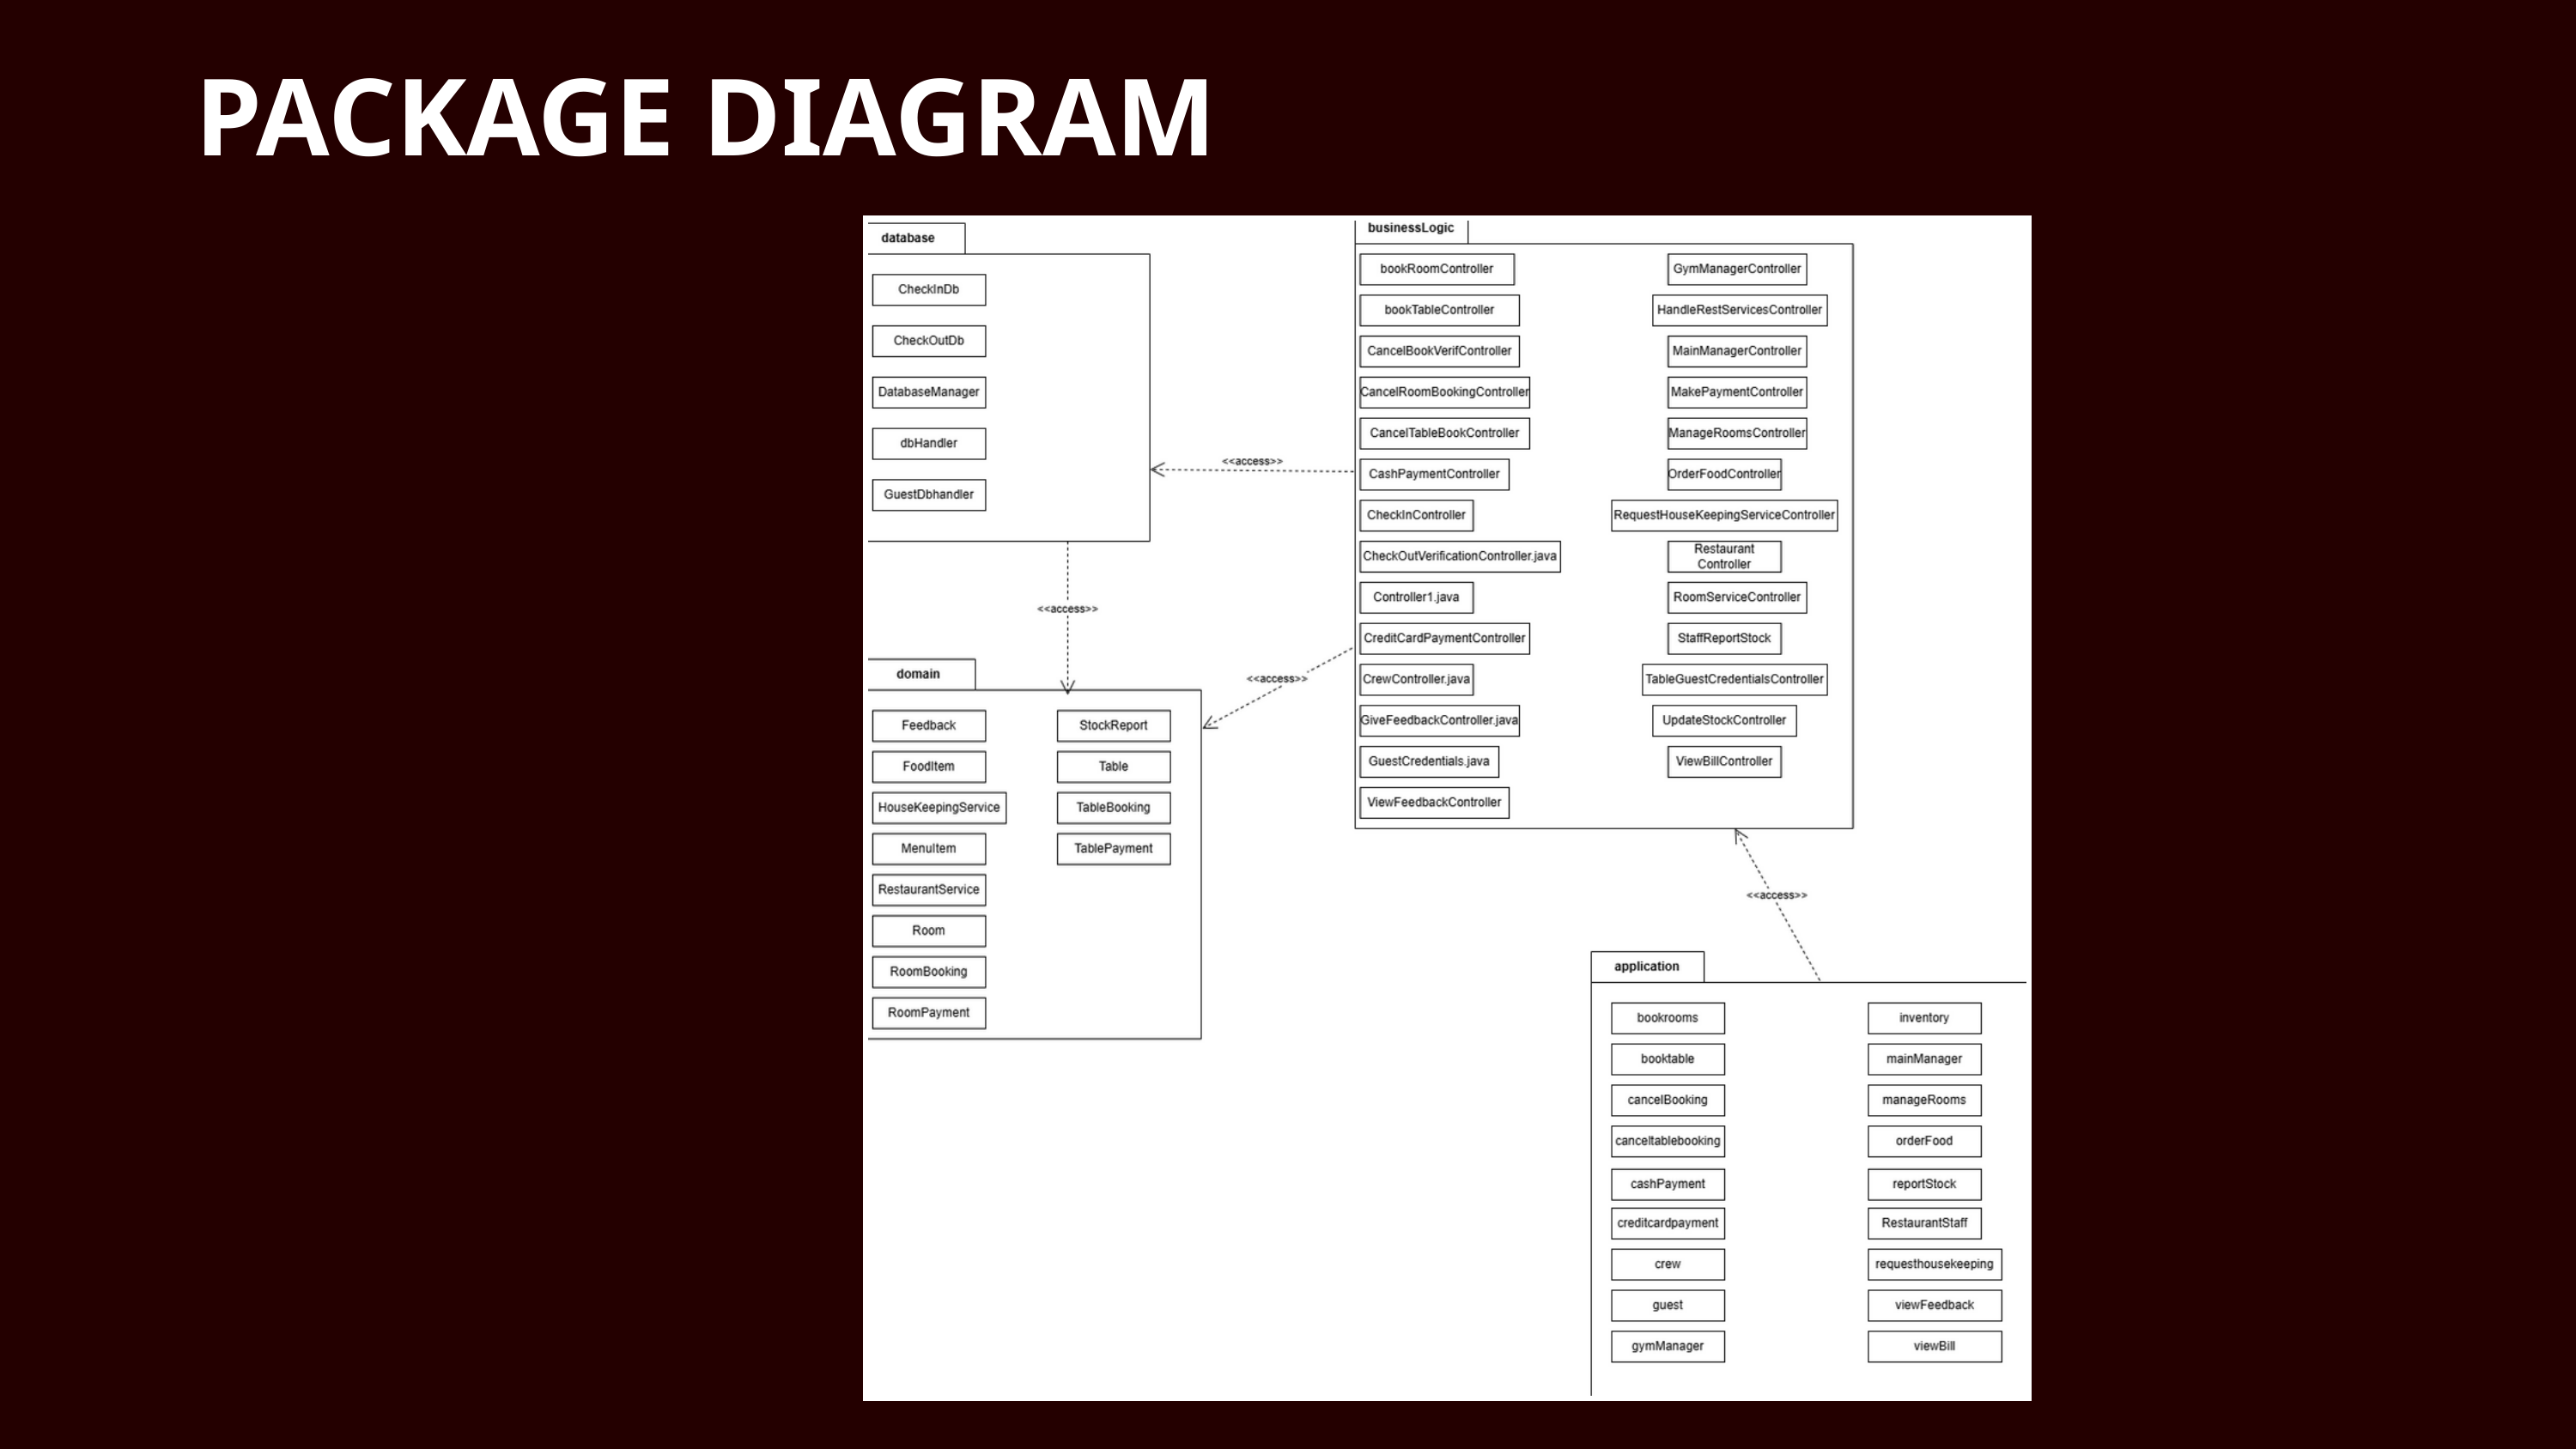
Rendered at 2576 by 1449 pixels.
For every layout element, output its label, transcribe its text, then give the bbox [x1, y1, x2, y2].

text_box PACKAGE DIAGRAM [0, 27, 1590, 178]
text_box [866, 217, 2030, 1399]
